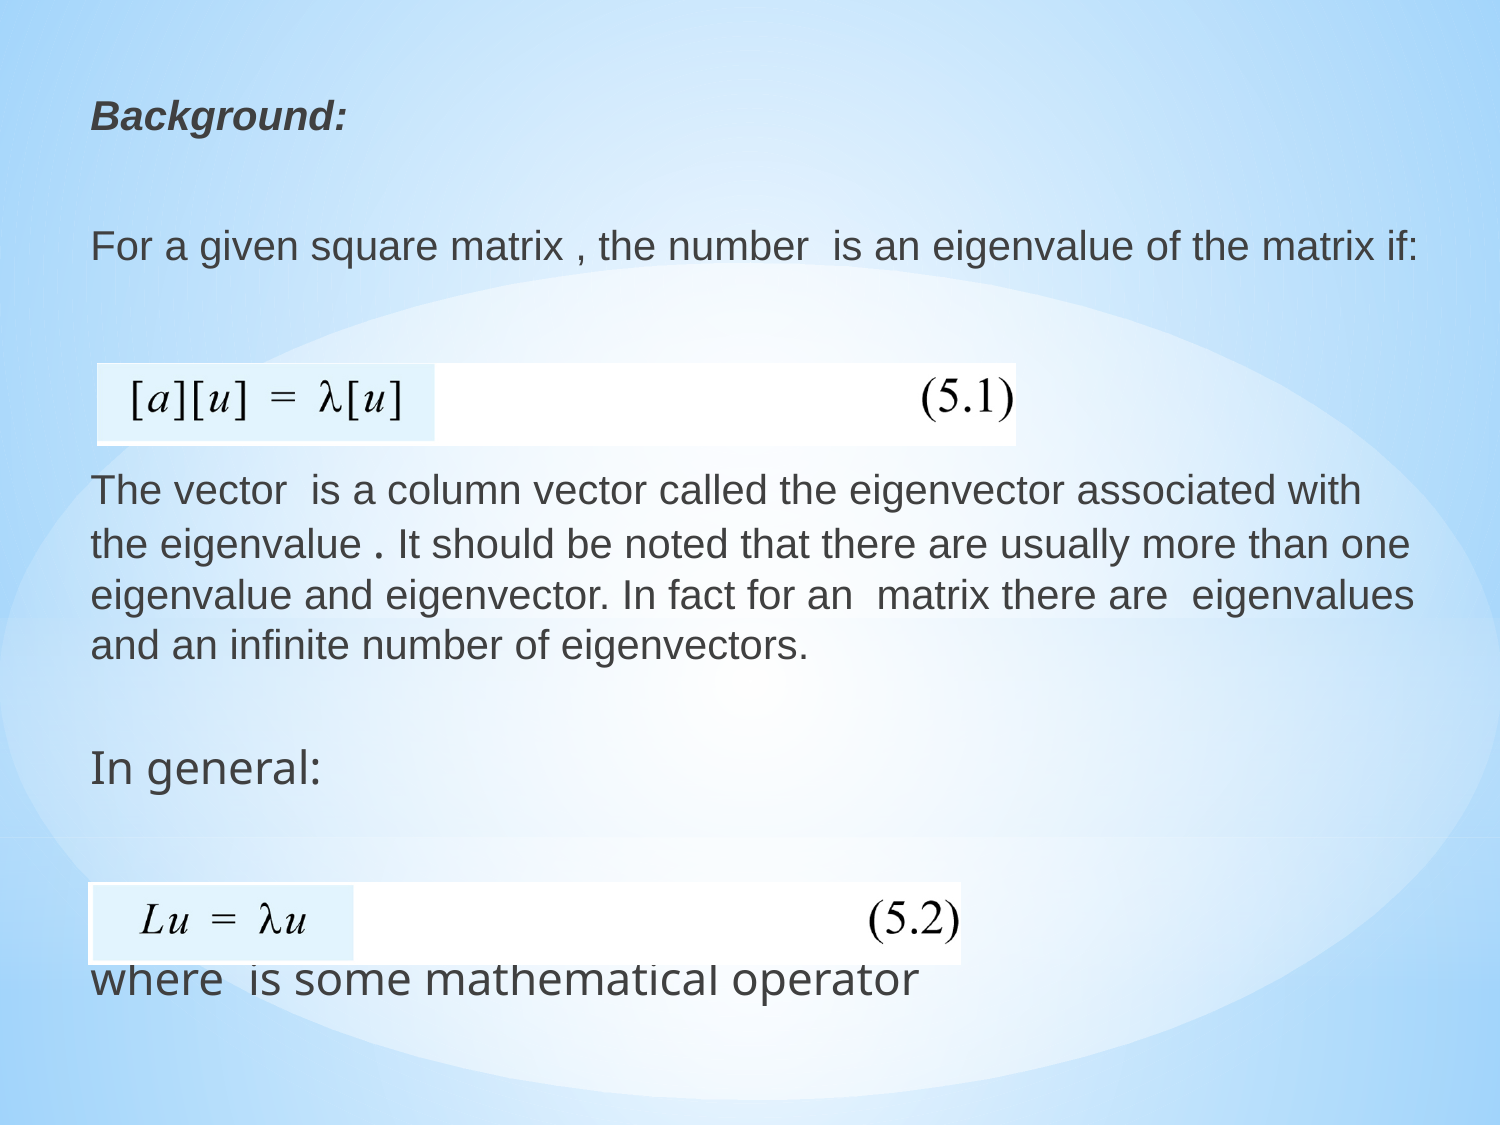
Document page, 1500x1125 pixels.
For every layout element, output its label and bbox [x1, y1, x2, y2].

picture [97, 362, 1016, 446]
picture [88, 882, 961, 965]
